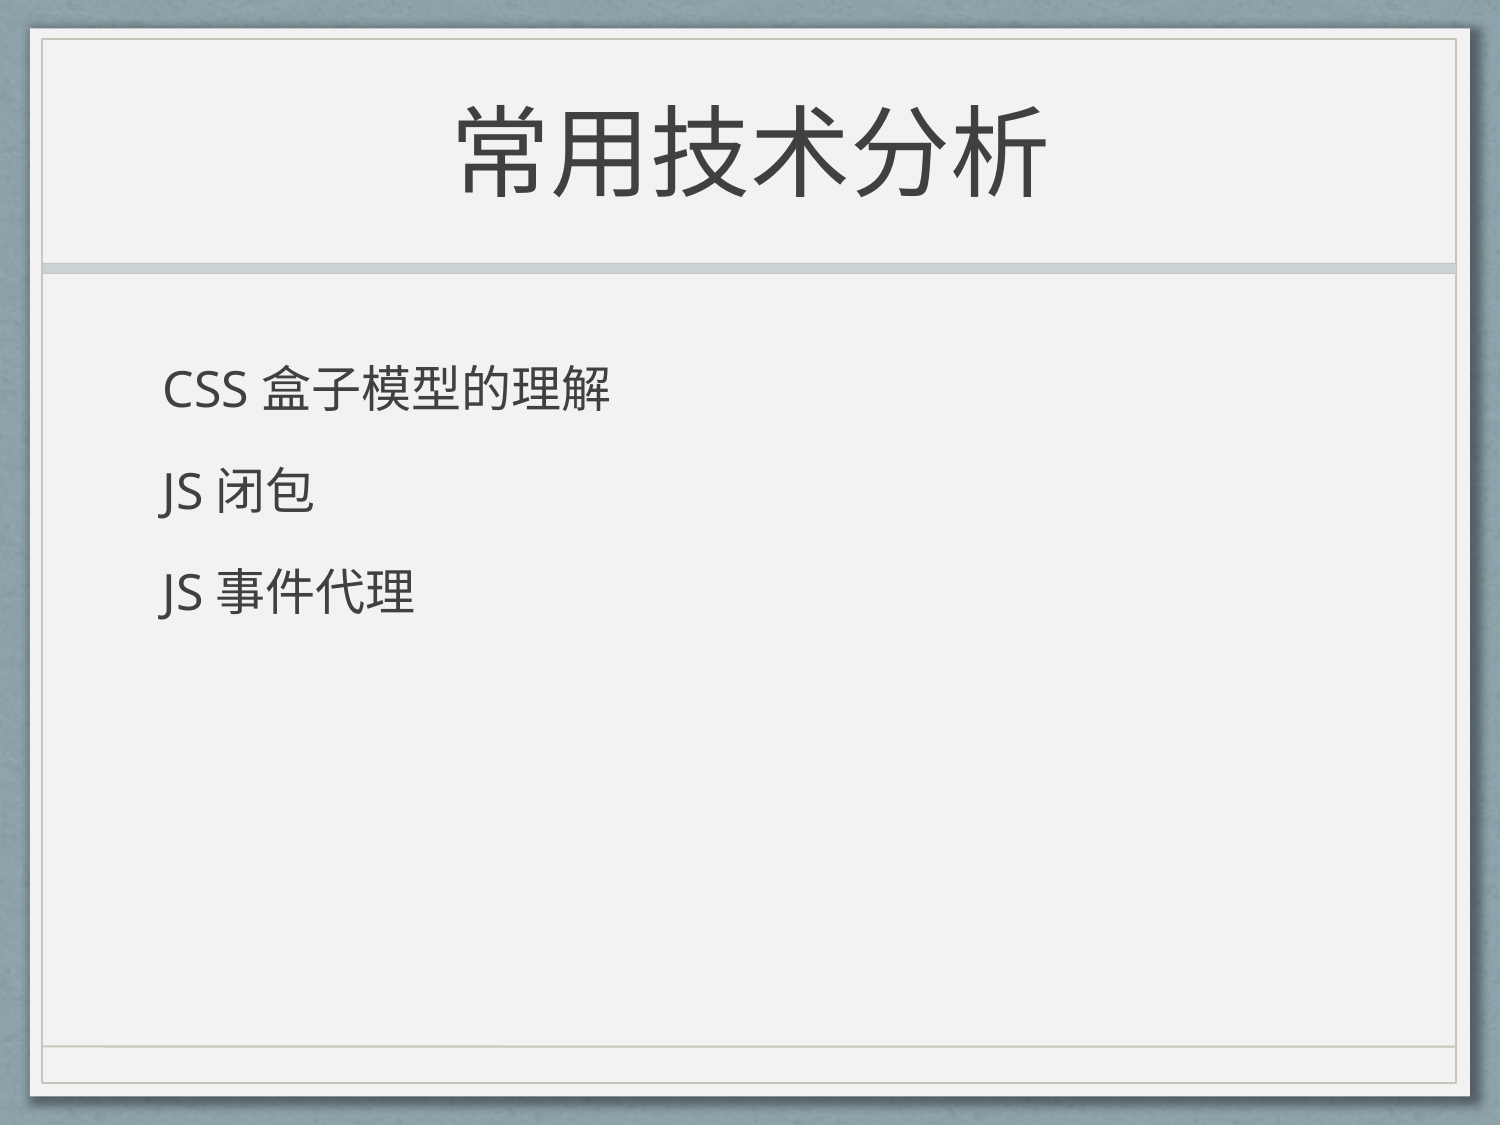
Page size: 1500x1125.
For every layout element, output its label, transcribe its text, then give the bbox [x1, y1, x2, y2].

title 常用技术分析 [147, 40, 1353, 260]
list CSS盒子模型的理解 JS闭包 JS事件代理 [147, 350, 1353, 995]
